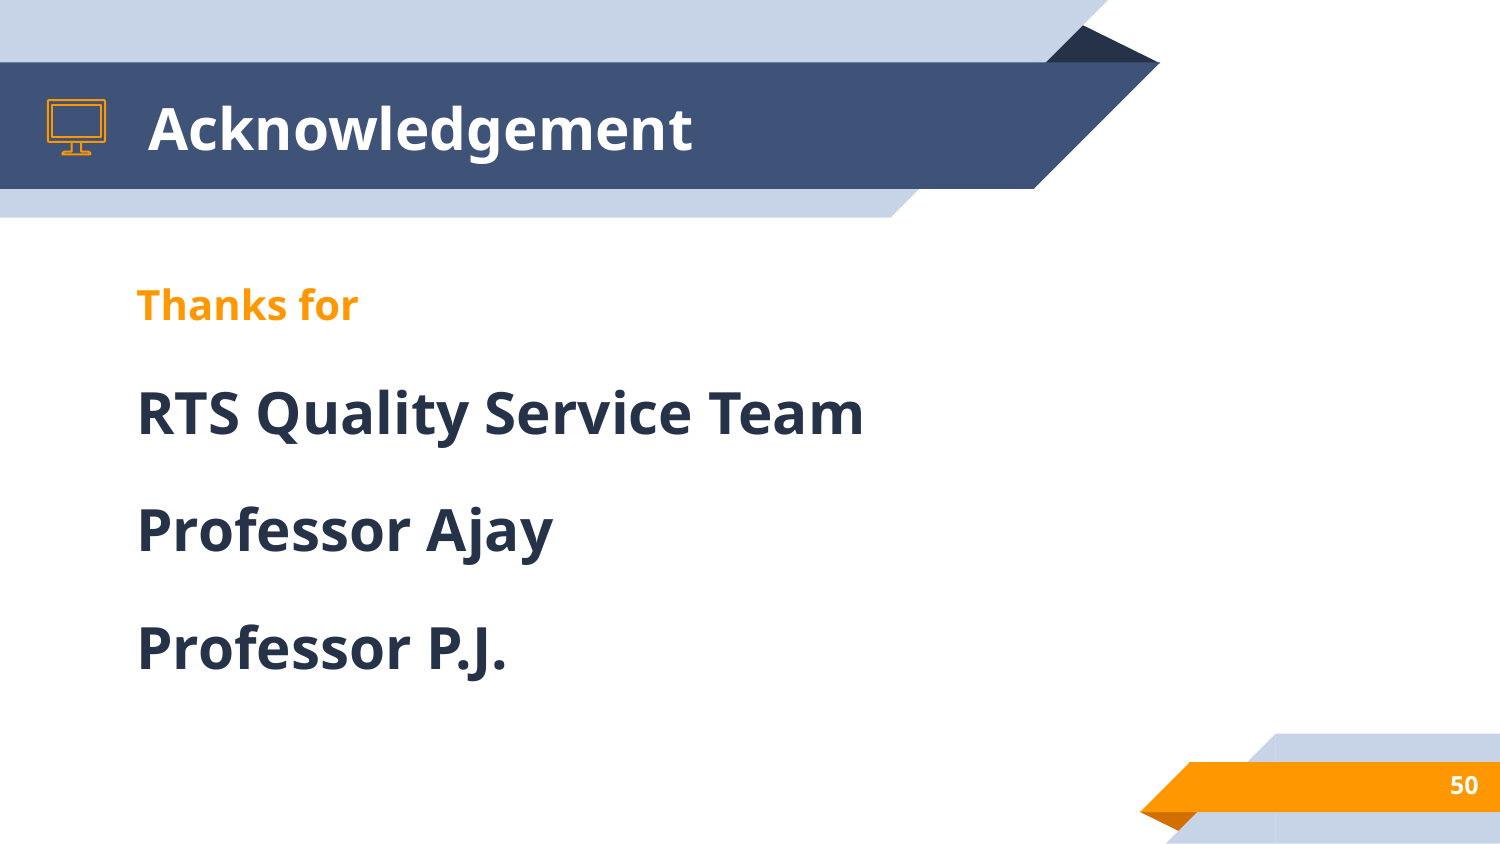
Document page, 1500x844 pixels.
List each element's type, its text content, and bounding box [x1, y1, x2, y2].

text_box Thanks for RTS Quality Service Team Professor Ajay Professor P.J. [121, 245, 1038, 689]
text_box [47, 99, 106, 155]
slide_number 50 [1249, 760, 1494, 813]
title Acknowledgement [133, 64, 997, 190]
